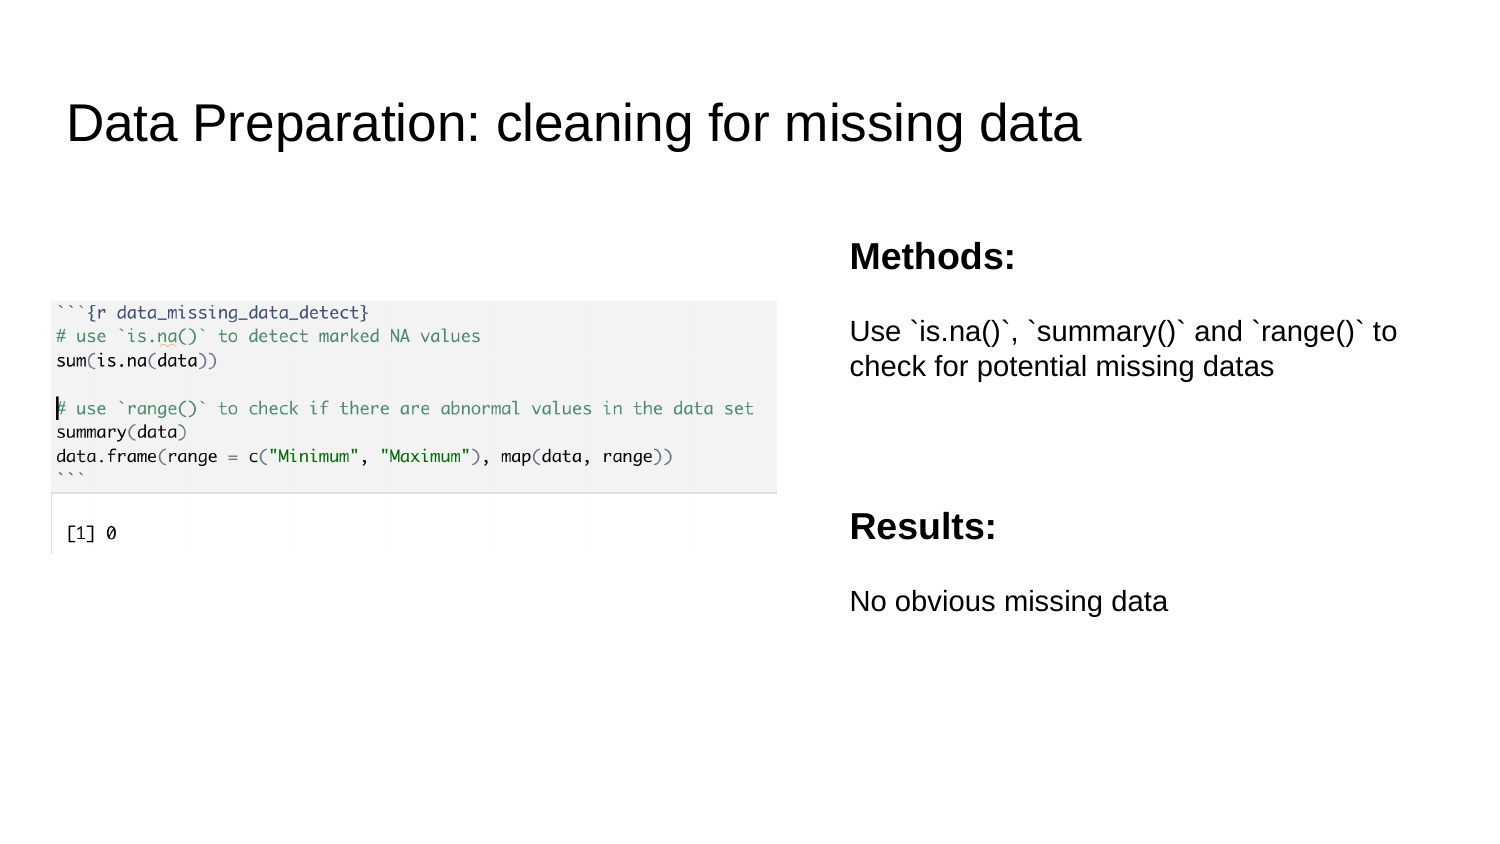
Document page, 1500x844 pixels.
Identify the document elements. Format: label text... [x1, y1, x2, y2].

text_box Methods: Use `is.na()`, `summary()` and `range()` to check for potential missing datas [834, 216, 1433, 397]
text_box Results: No obvious missing data [834, 487, 1433, 632]
title Data Preparation: cleaning for missing data [51, 72, 1449, 167]
picture [50, 290, 777, 554]
